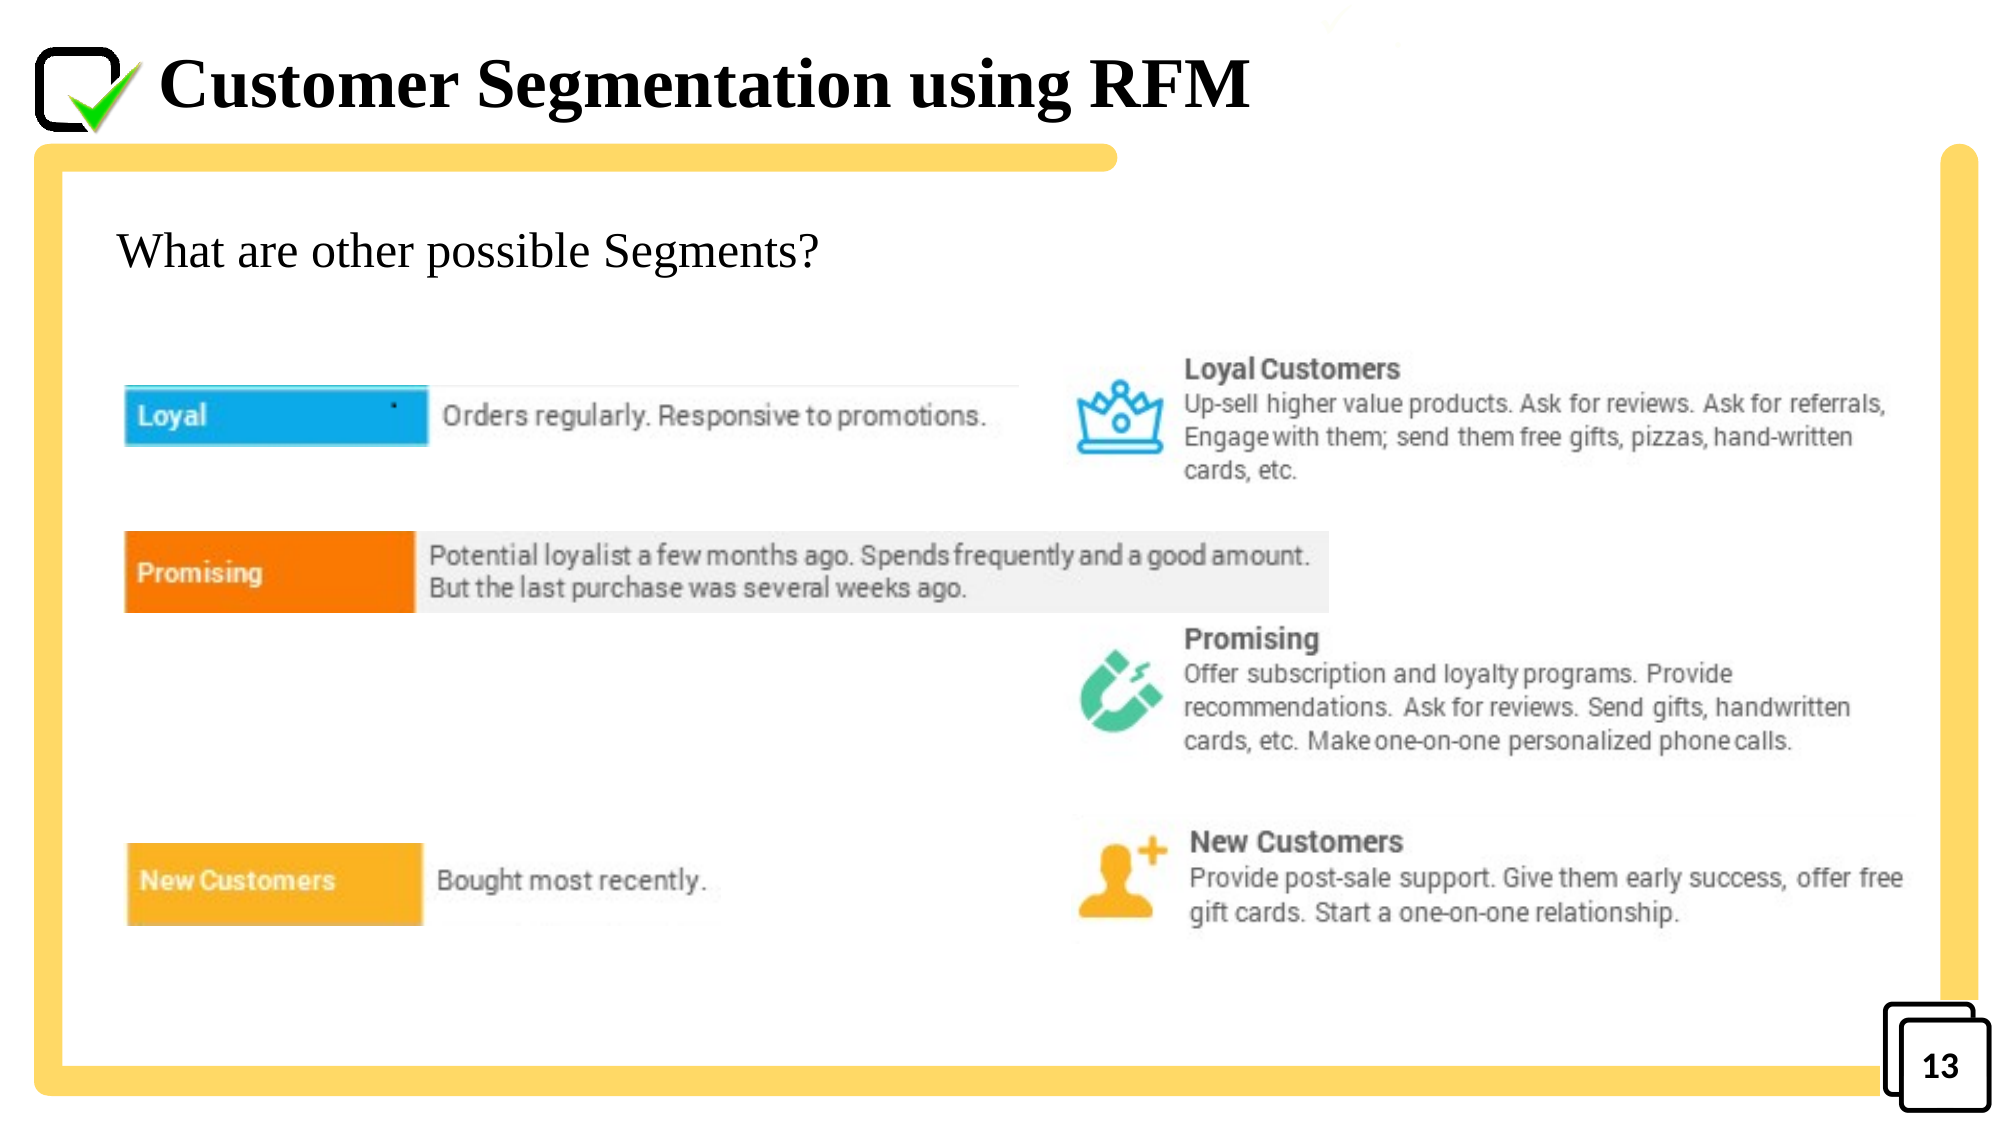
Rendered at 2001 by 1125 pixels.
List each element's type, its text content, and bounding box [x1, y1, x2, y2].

picture [1880, 1000, 1994, 1114]
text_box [123, 814, 1916, 944]
subtitle . [1302, 0, 2000, 223]
title What are other possible Segments? [101, 190, 1940, 286]
slide_number 13 [1904, 1033, 1974, 1094]
text_box Customer Segmentation using RFM [143, 37, 1278, 131]
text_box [123, 334, 1893, 492]
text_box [123, 531, 1905, 767]
picture [35, 41, 160, 150]
